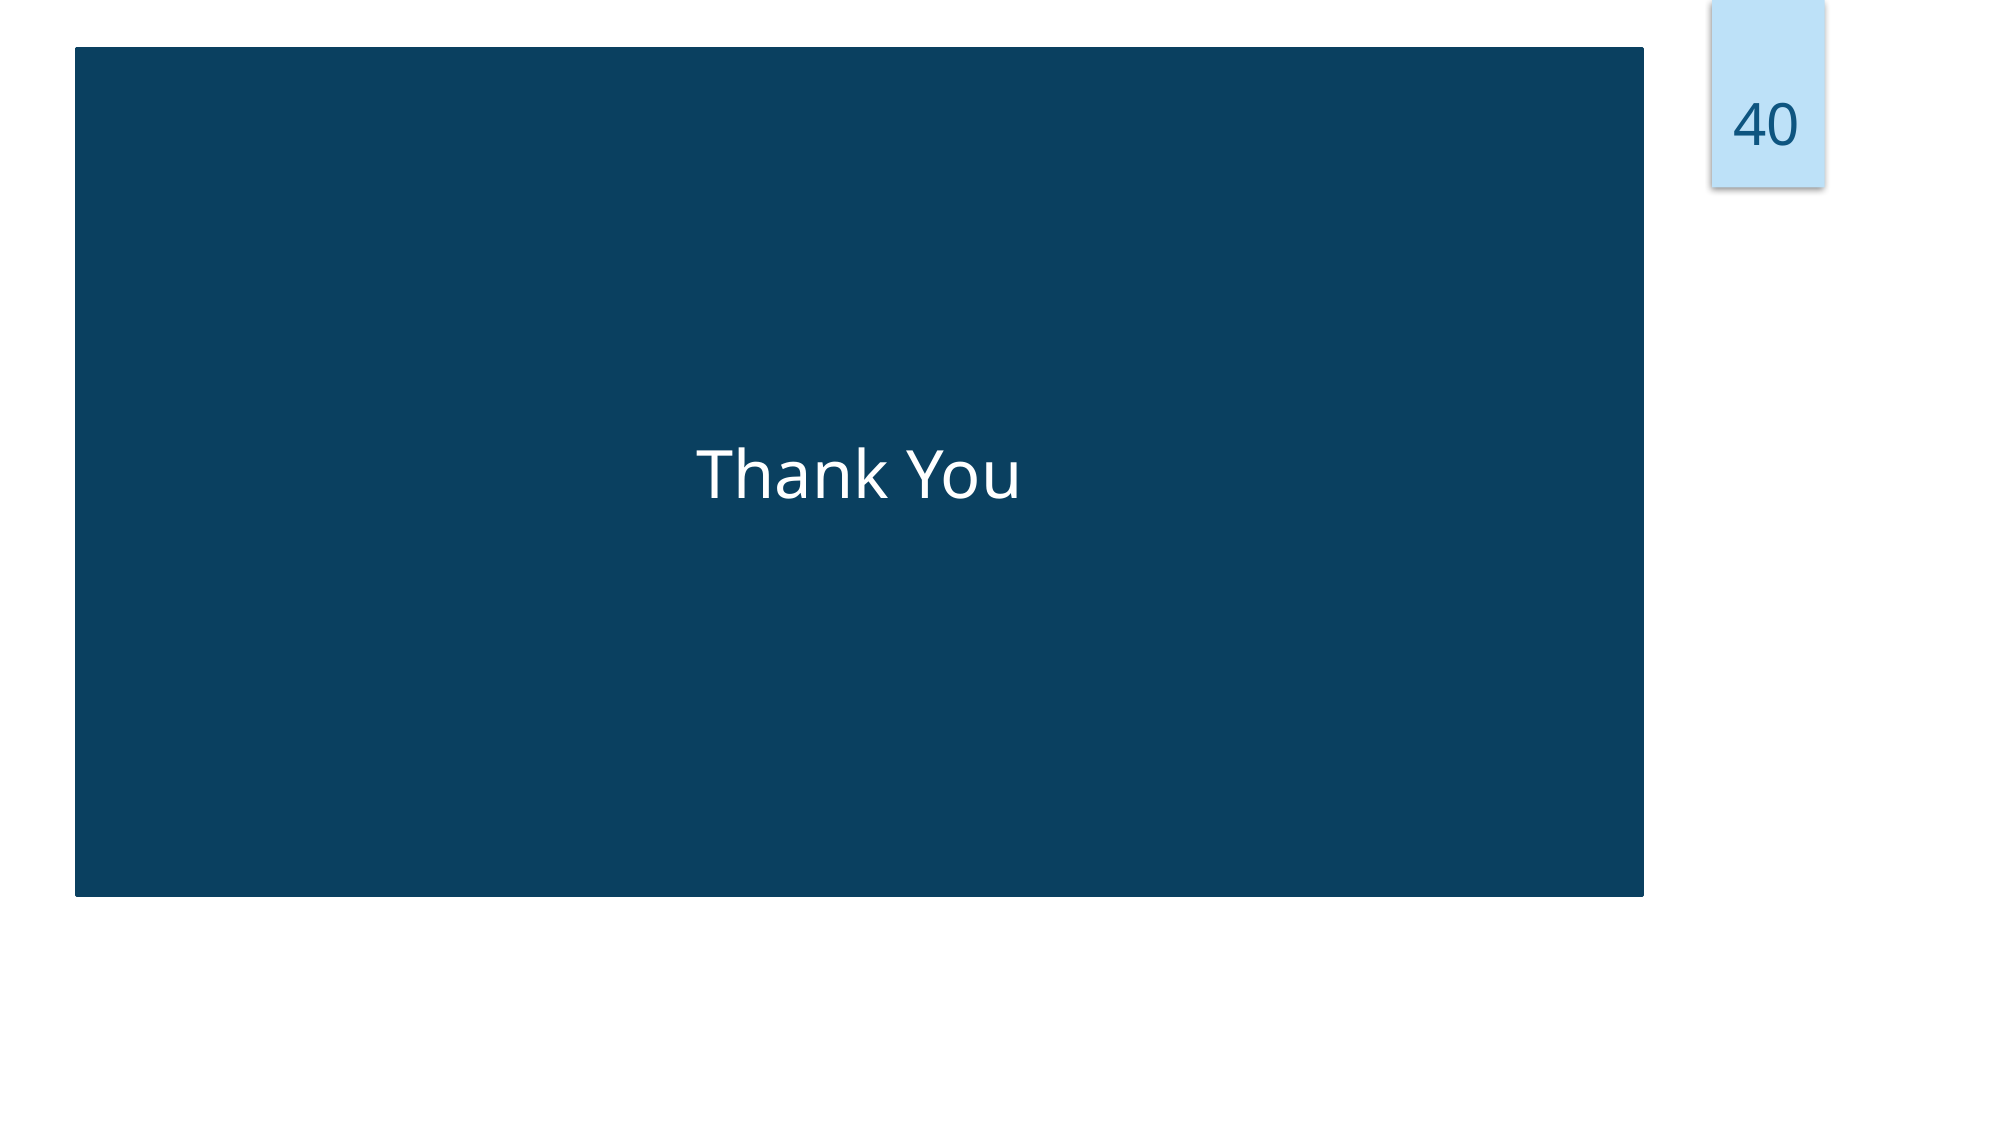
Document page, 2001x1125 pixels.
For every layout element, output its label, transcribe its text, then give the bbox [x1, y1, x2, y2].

text_box Thank You [75, 47, 1644, 897]
slide_number 40 [1698, 48, 1836, 175]
